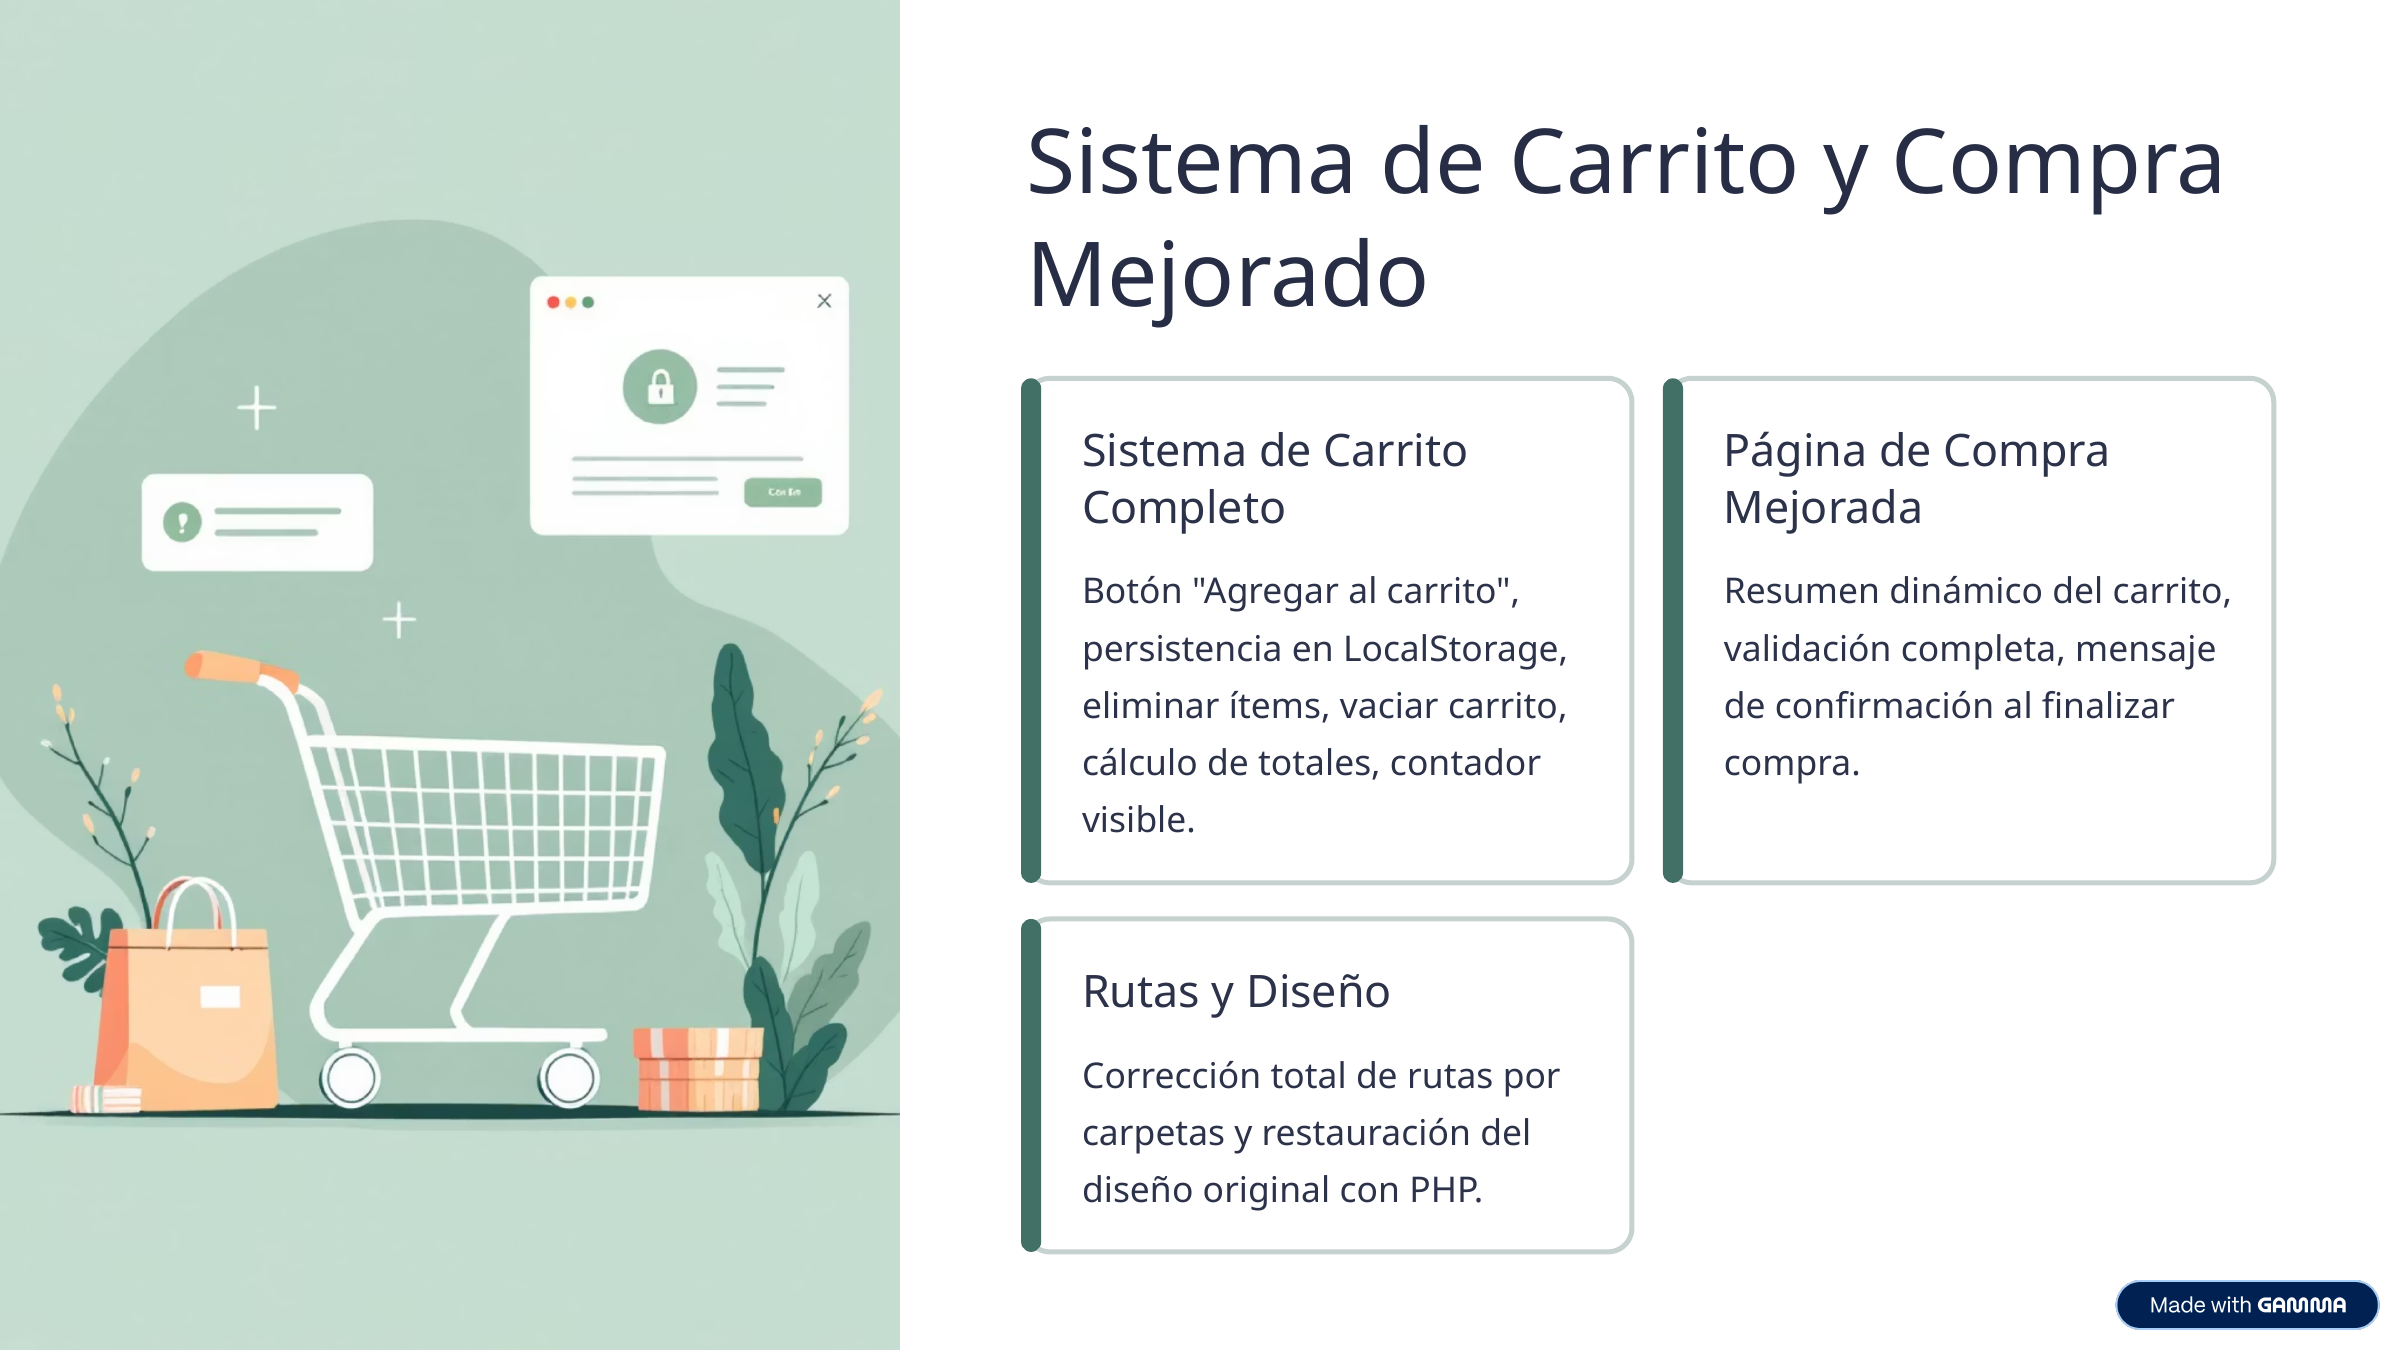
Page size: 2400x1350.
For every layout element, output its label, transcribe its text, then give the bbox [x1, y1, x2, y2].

text_box Rutas y Diseño [1082, 960, 1533, 1017]
text_box Botón "Agregar al carrito", persistencia en LocalStorage, eliminar ítems, vaciar carrito, cálculo de totales, contador visible. [1082, 553, 1591, 842]
text_box Página de Compra Mejorada [1724, 419, 2233, 532]
text_box [1021, 918, 1042, 1252]
picture [2106, 1271, 2389, 1339]
picture [0, 0, 900, 1350]
text_box [1680, 378, 2274, 883]
text_box Corrección total de rutas por carpetas y restauración del diseño original con PHP. [1082, 1037, 1591, 1211]
text_box Resumen dinámico del carrito, validación completa, mensaje de confirmación al finalizar compra. [1724, 553, 2233, 785]
text_box [1662, 378, 1684, 883]
text_box Sistema de Carrito y Compra Mejorado [1026, 99, 2274, 325]
text_box [1021, 378, 1042, 883]
text_box [1038, 918, 1632, 1252]
text_box [1038, 378, 1632, 883]
text_box Sistema de Carrito Completo [1082, 419, 1591, 532]
